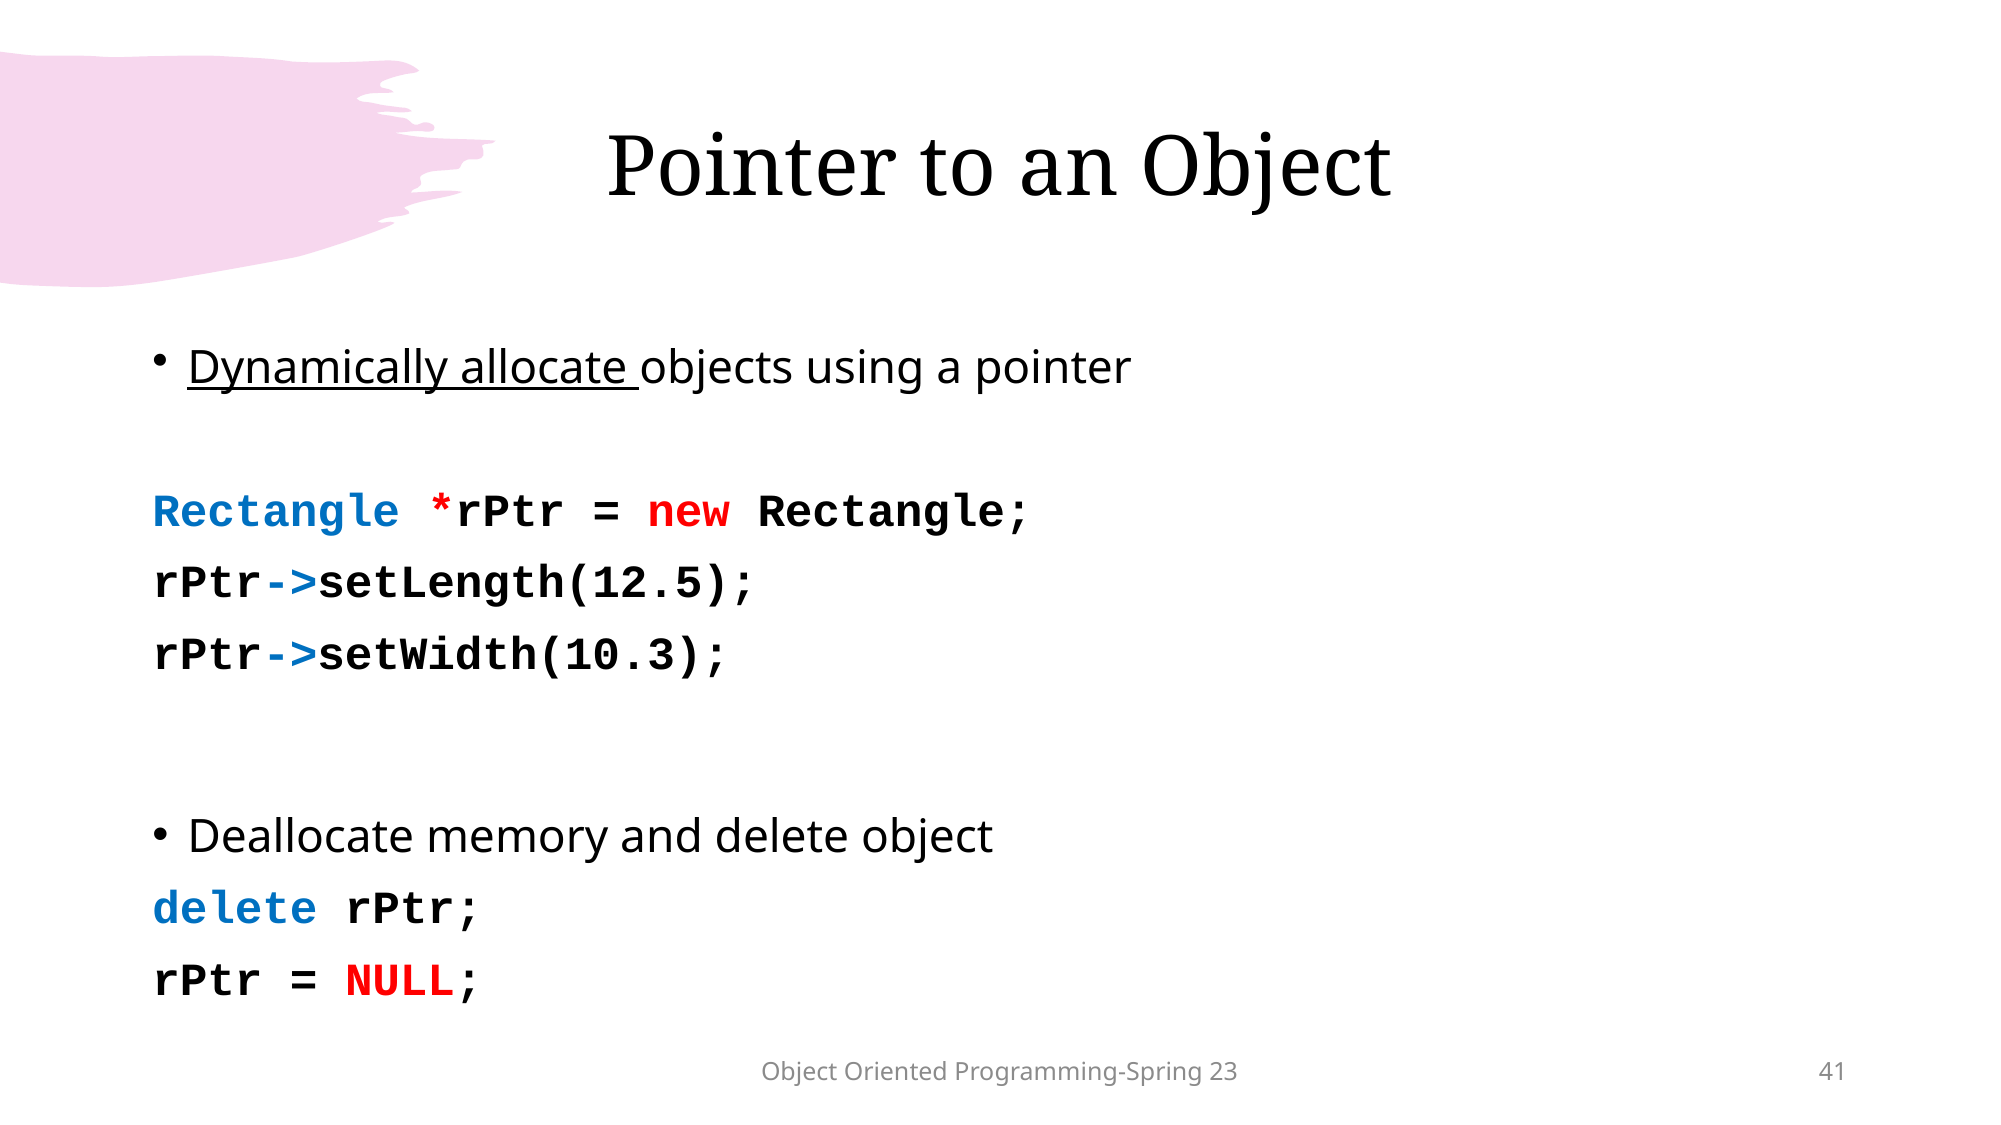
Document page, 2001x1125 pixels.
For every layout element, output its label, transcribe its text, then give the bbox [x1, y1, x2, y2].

title Pointer to an Object [137, 59, 1863, 278]
list Dynamically allocate objects using a pointer Rectangle *rPtr = new Rectangle; rPtr->setLength(12.5); rPtr->setWidth(10.3); Deallocate memory and delete object delete rPtr; rPtr = NULL; [137, 329, 1863, 1013]
slide_number 41 [1412, 1042, 1863, 1103]
footer Object Oriented Programming-Spring 23 [662, 1042, 1338, 1103]
